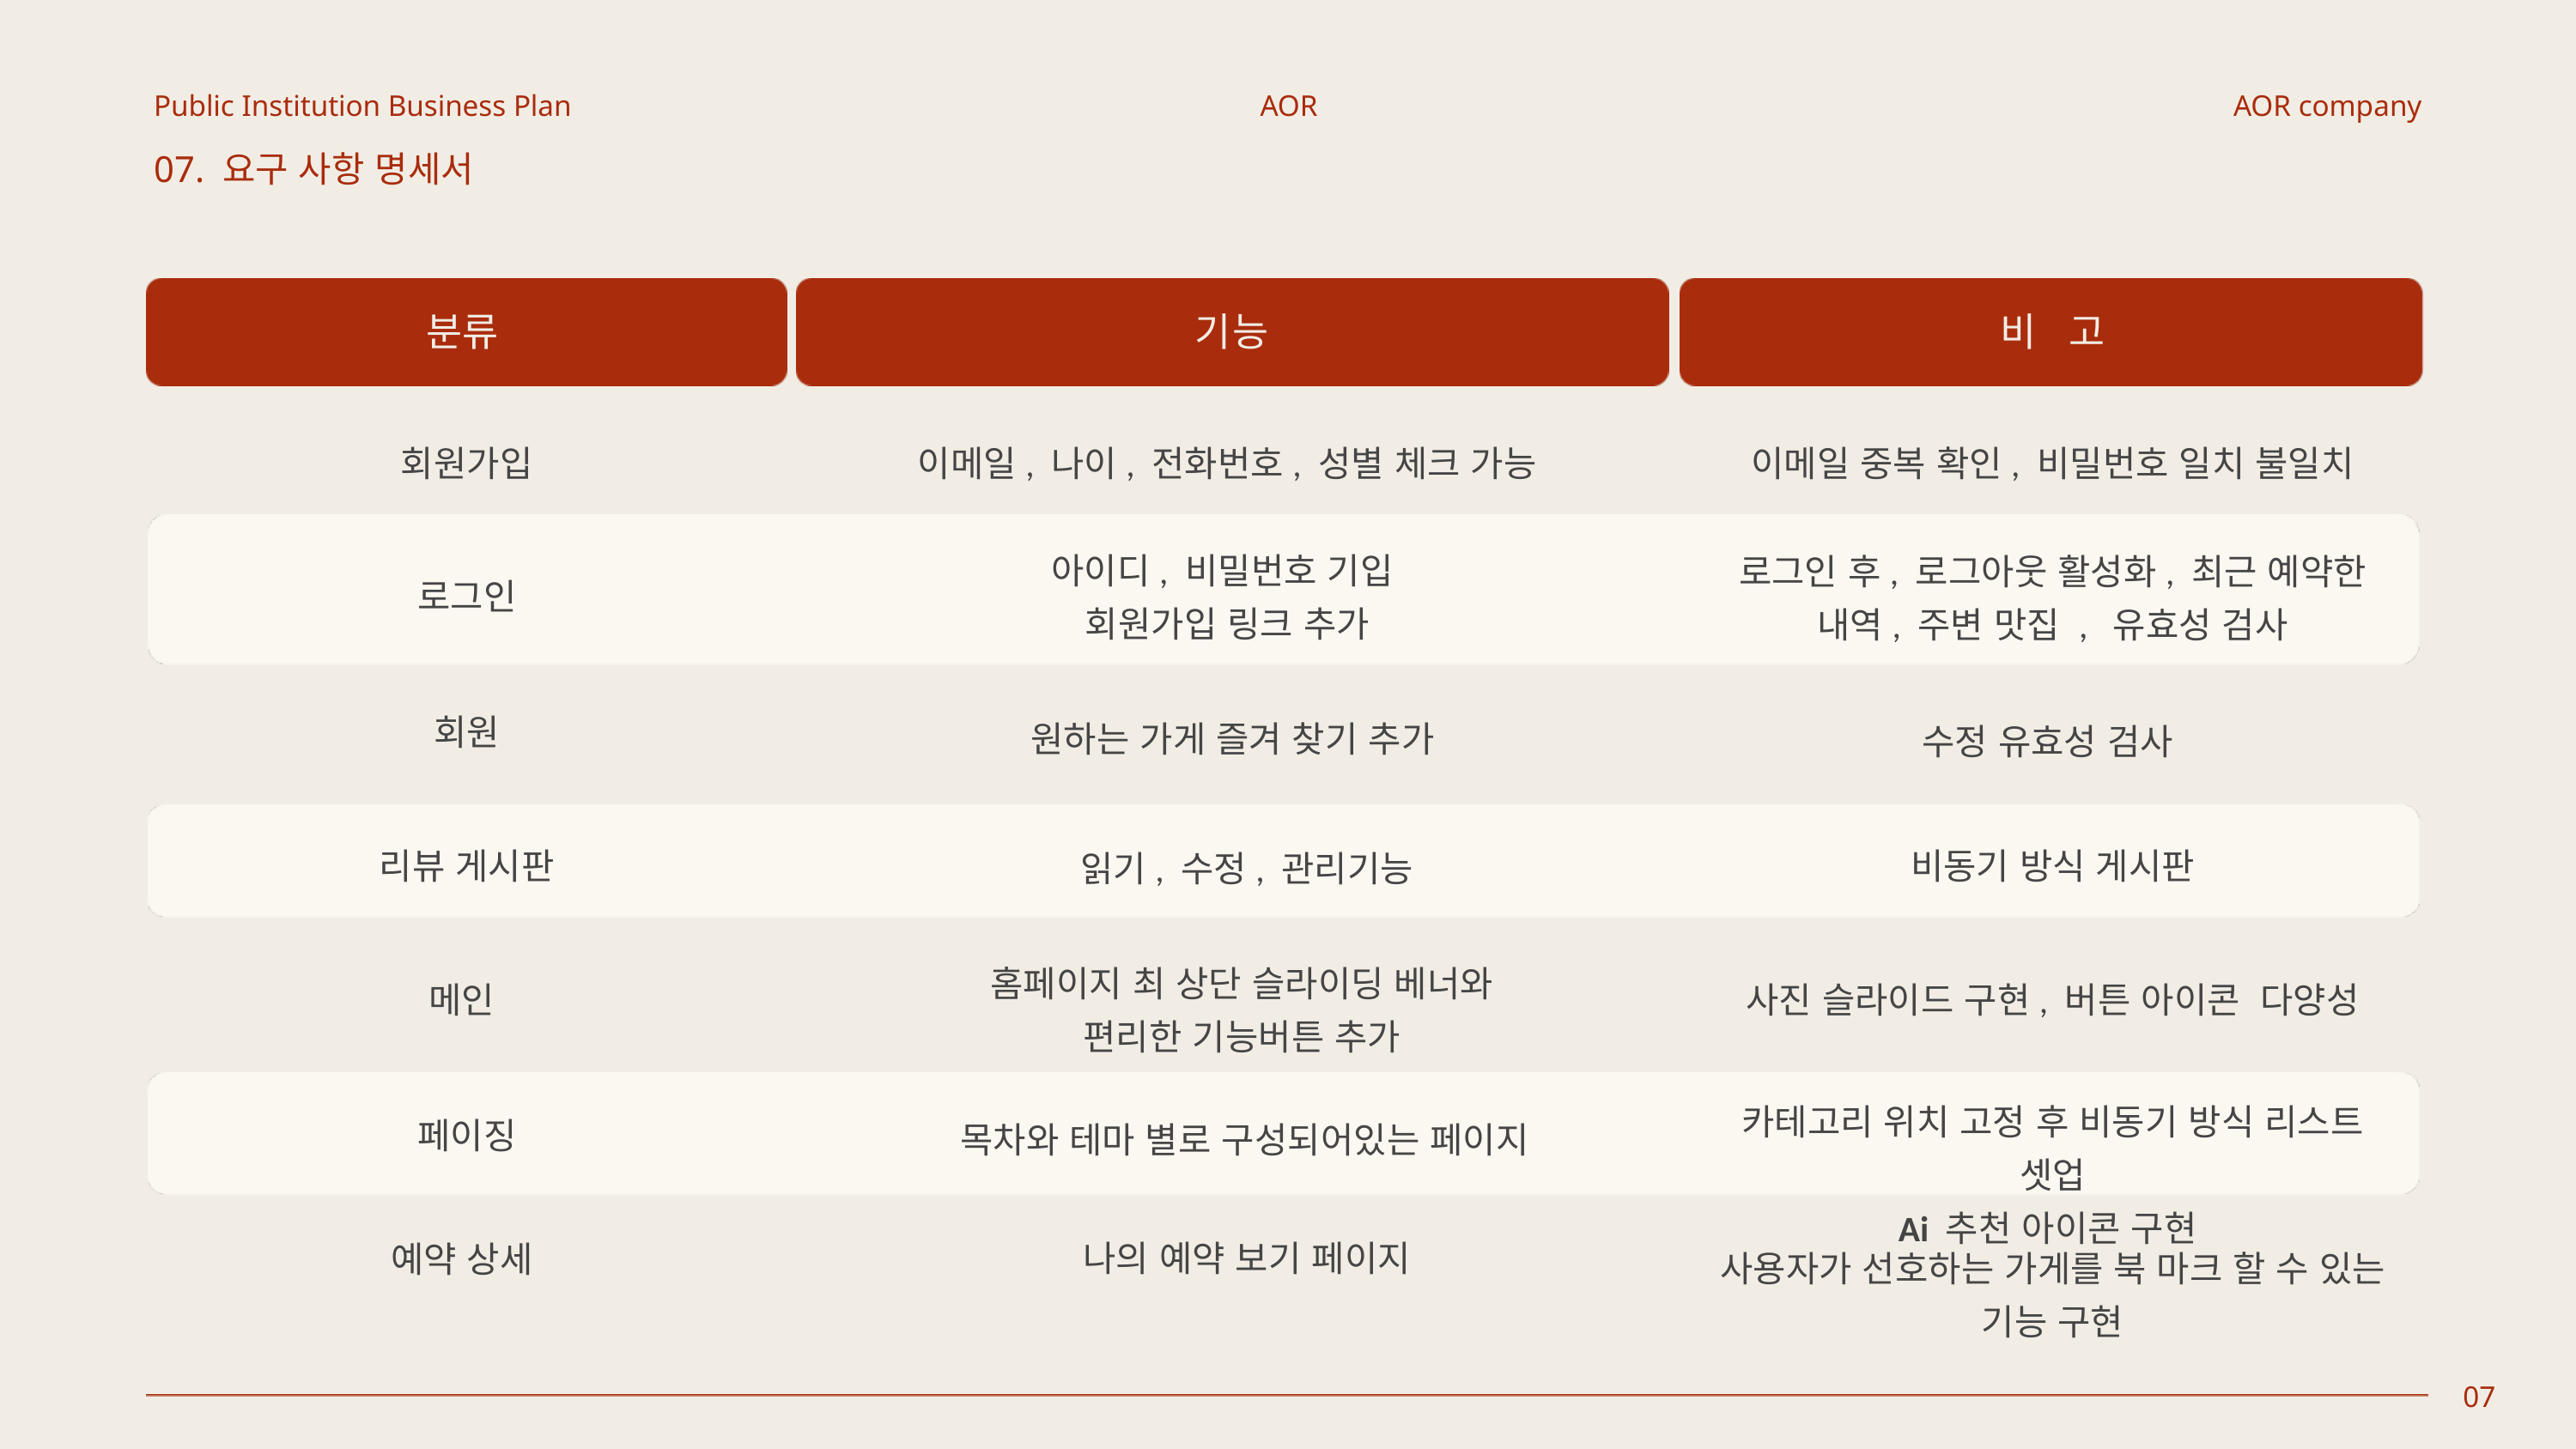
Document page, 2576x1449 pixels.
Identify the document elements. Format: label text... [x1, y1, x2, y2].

text_box 이메일 중복 확인, 비밀번호 일치 불일치 [1717, 431, 2389, 482]
picture [795, 278, 1669, 387]
text_box 07 [2413, 1373, 2496, 1415]
text_box 원하는 가게 즐겨 찾기 추가 [915, 706, 1550, 757]
text_box 사용자가 선호하는 가게를 북 마크 할 수 있는 기능 구현 [1717, 1235, 2389, 1286]
picture [148, 1072, 2421, 1195]
text_box 07. 요구 사항 명세서 [154, 139, 720, 190]
text_box 메인 [171, 967, 762, 1018]
picture [1679, 278, 2425, 387]
picture [148, 804, 2421, 919]
text_box AOR company [1987, 82, 2422, 124]
picture [148, 514, 2421, 666]
text_box 회원 [171, 699, 762, 749]
text_box 회원가입 [171, 431, 762, 482]
text_box AOR [1157, 82, 1421, 124]
text_box 사진 슬라이드 구현, 버튼 아이콘 다양성 [1717, 967, 2389, 1018]
picture [146, 278, 787, 387]
text_box 나의 예약 보기 페이지 [930, 1225, 1564, 1276]
text_box 홈페이지 최 상단 슬라이딩 베너와 편리한 기능버튼 추가 [930, 950, 1564, 1002]
text_box Public Institution Business Plan [154, 82, 653, 124]
text_box 수정 유효성 검사 [1717, 709, 2389, 760]
text_box 예약 상세 [171, 1226, 762, 1277]
picture [146, 1394, 2428, 1397]
text_box 이메일, 나이, 전화번호, 성별 체크 가능 [915, 431, 1550, 482]
